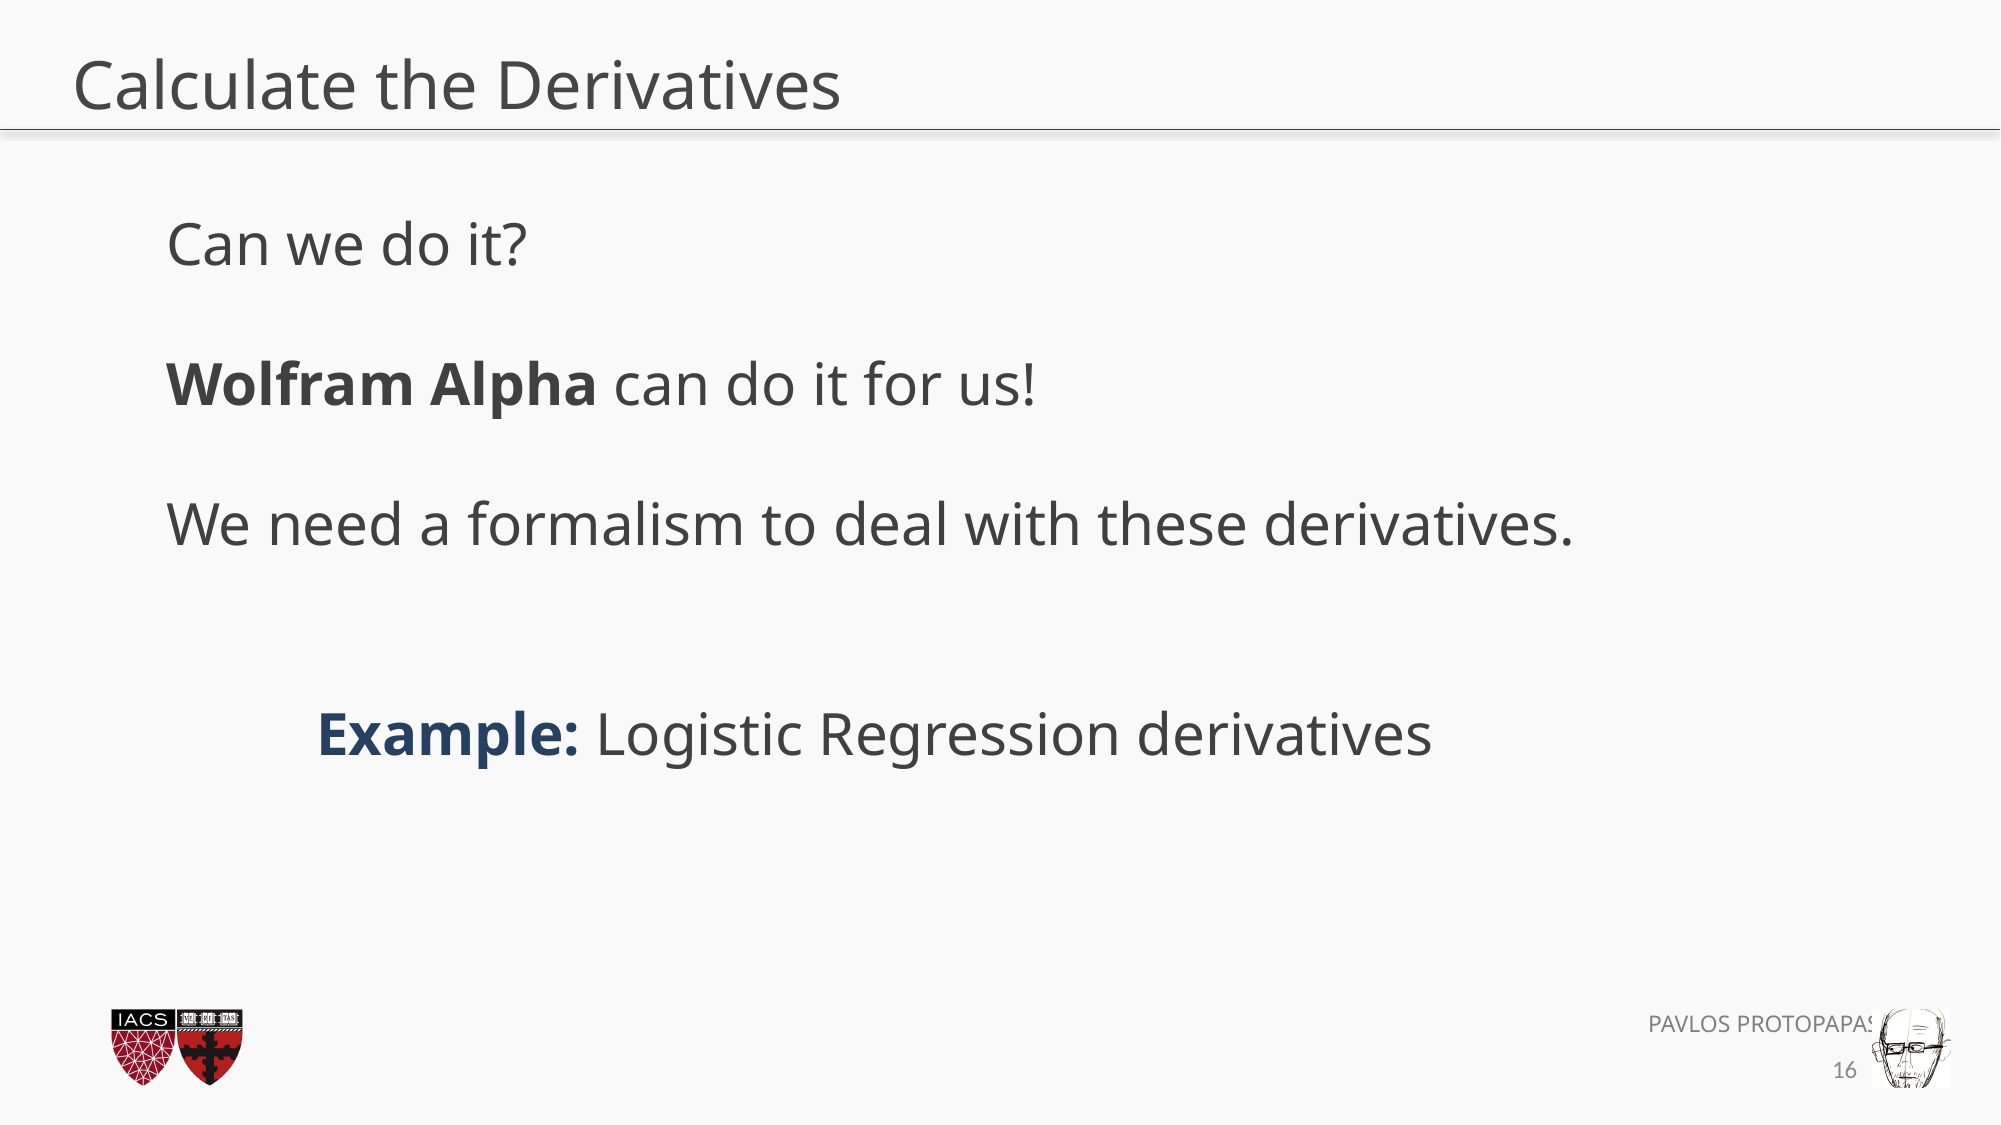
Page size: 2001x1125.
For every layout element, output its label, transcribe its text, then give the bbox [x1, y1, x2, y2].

picture [109, 1009, 243, 1086]
title Calculate the Derivatives [57, 35, 1943, 162]
slide_number 16 [1405, 1038, 1873, 1099]
text_box Can we do it? Wolfram Alpha can do it for us! We need a formalism to deal with these derivatives. Example: Logistic Regression derivatives [151, 199, 1590, 915]
picture [1872, 1009, 1951, 1088]
